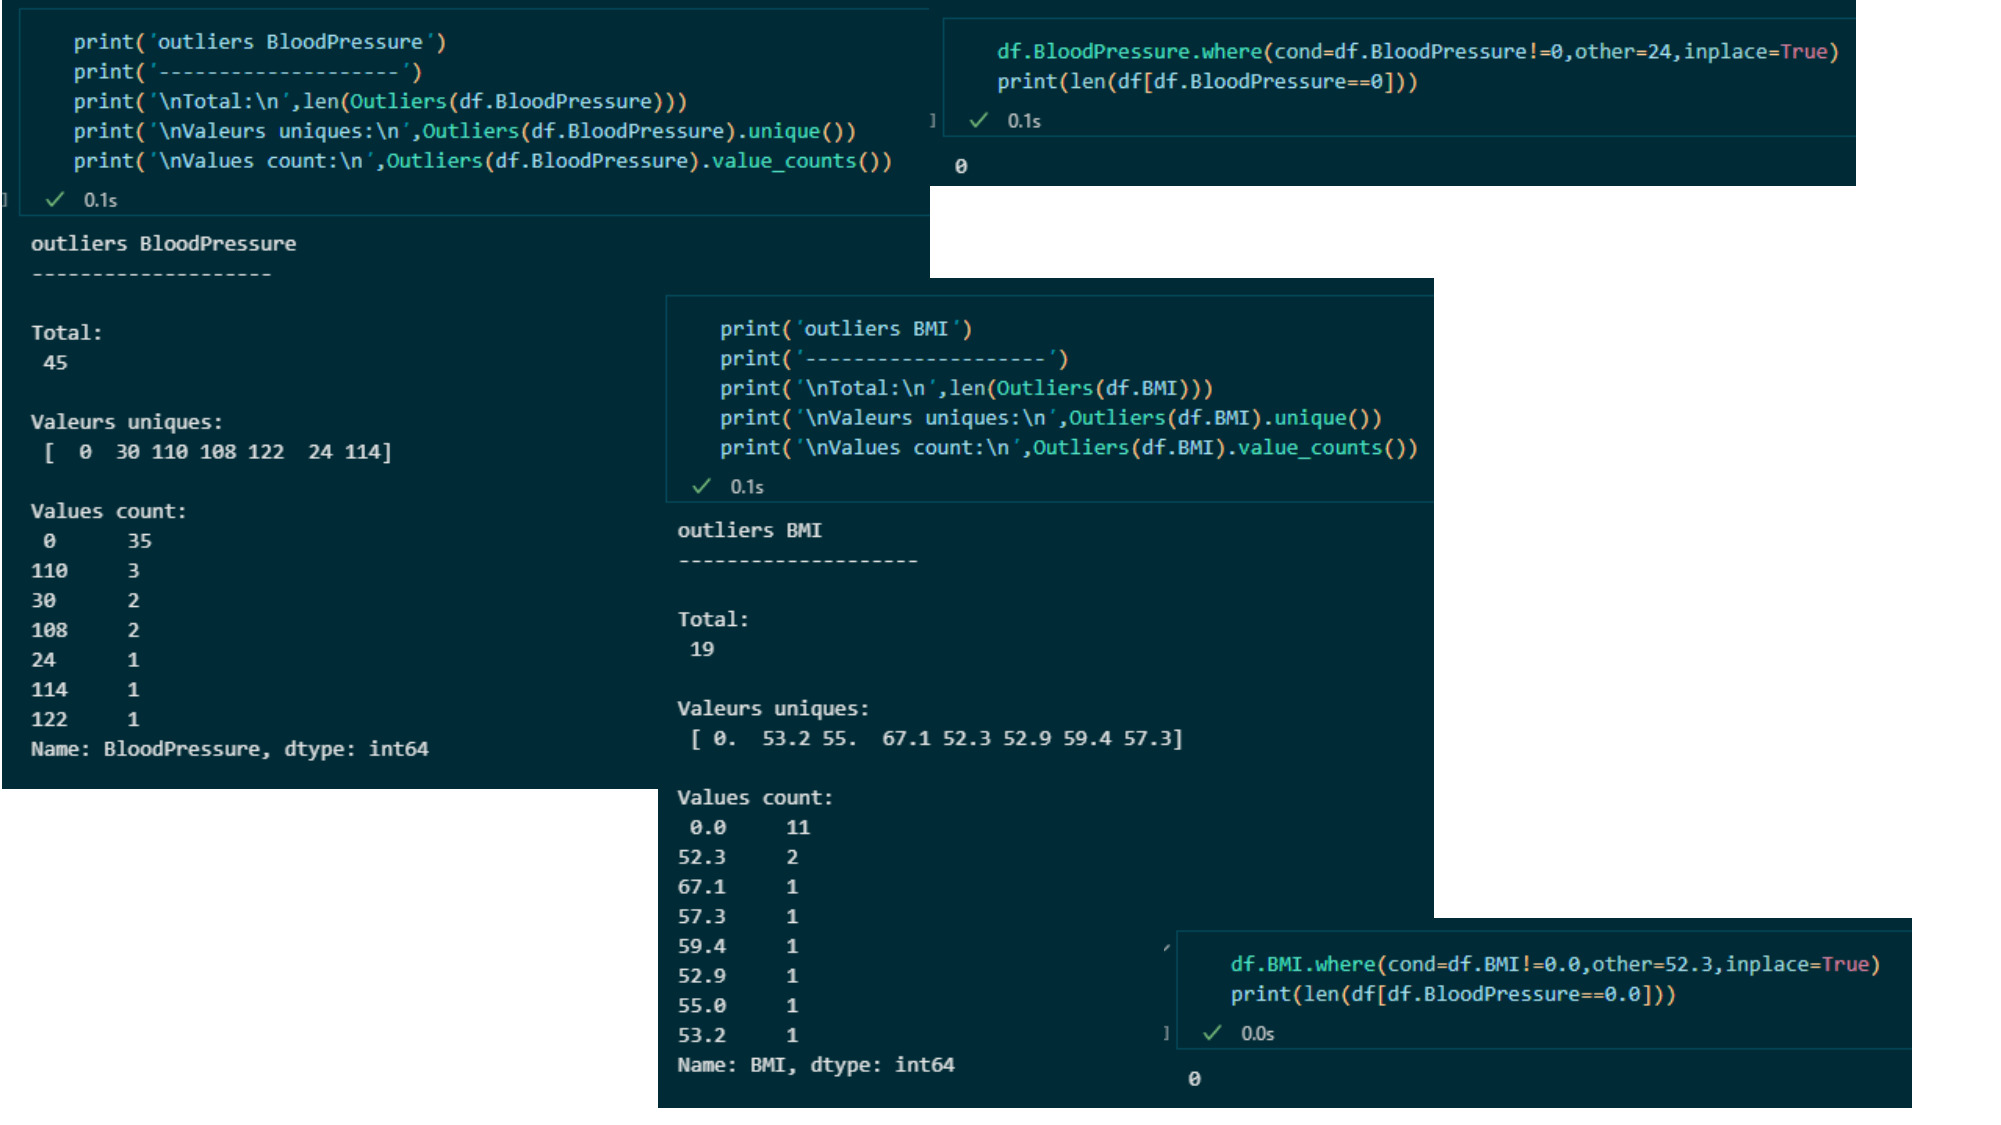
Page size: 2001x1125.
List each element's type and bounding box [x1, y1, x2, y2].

picture [1352, 986, 1362, 1001]
picture [667, 157, 688, 167]
picture [116, 507, 126, 518]
picture [377, 94, 386, 108]
picture [1024, 409, 1033, 426]
picture [382, 742, 428, 756]
picture [714, 939, 726, 953]
picture [1485, 957, 1519, 971]
picture [100, 33, 120, 49]
picture [956, 159, 967, 173]
picture [1306, 986, 1315, 1001]
picture [1400, 956, 1459, 971]
picture [285, 741, 344, 760]
picture [770, 352, 779, 365]
picture [883, 152, 890, 172]
picture [68, 507, 103, 518]
picture [1217, 439, 1224, 459]
picture [249, 445, 259, 458]
picture [848, 123, 854, 142]
picture [763, 794, 773, 804]
picture [703, 127, 724, 138]
picture [691, 152, 698, 172]
picture [692, 730, 700, 750]
picture [165, 235, 247, 250]
picture [198, 33, 204, 49]
picture [2, 193, 7, 206]
picture [129, 564, 139, 577]
picture [631, 98, 651, 108]
picture [80, 445, 92, 458]
picture [999, 43, 1008, 58]
picture [1167, 73, 1178, 88]
picture [998, 444, 1008, 454]
picture [763, 731, 773, 745]
picture [704, 789, 750, 804]
picture [1264, 439, 1274, 454]
picture [101, 193, 106, 206]
picture [776, 731, 786, 745]
picture [486, 152, 493, 172]
picture [533, 123, 555, 138]
picture [1595, 987, 1617, 1001]
picture [306, 123, 314, 138]
picture [583, 123, 591, 138]
picture [835, 731, 845, 745]
picture [746, 320, 779, 335]
picture [412, 38, 422, 49]
picture [1438, 985, 1446, 1001]
picture [1253, 409, 1260, 429]
picture [879, 325, 900, 335]
picture [788, 880, 798, 893]
picture [1373, 444, 1382, 454]
picture [1145, 414, 1153, 424]
picture [1316, 990, 1327, 1001]
picture [721, 355, 743, 370]
picture [497, 94, 507, 108]
picture [678, 127, 687, 138]
picture [915, 322, 938, 335]
picture [176, 445, 188, 458]
picture [161, 123, 169, 139]
picture [1060, 73, 1067, 93]
picture [747, 355, 767, 365]
picture [201, 445, 211, 458]
picture [220, 127, 253, 138]
picture [268, 98, 278, 108]
picture [209, 152, 217, 167]
picture [1388, 962, 1398, 971]
picture [807, 439, 815, 454]
picture [1011, 43, 1021, 58]
picture [68, 418, 116, 429]
picture [1385, 43, 1394, 58]
picture [749, 127, 771, 138]
picture [32, 326, 43, 339]
picture [757, 384, 767, 395]
picture [57, 356, 67, 369]
picture [1506, 48, 1527, 58]
picture [1034, 441, 1056, 454]
picture [1727, 956, 1736, 971]
picture [1004, 731, 1014, 745]
picture [533, 154, 543, 167]
picture [450, 93, 457, 113]
picture [1109, 73, 1116, 93]
picture [811, 1056, 870, 1076]
picture [1035, 414, 1045, 424]
picture [797, 154, 843, 167]
picture [1025, 78, 1044, 88]
picture [1738, 960, 1761, 976]
picture [1618, 956, 1652, 971]
picture [788, 909, 798, 923]
picture [1781, 45, 1791, 58]
picture [775, 123, 784, 138]
picture [678, 522, 737, 537]
picture [1649, 45, 1658, 58]
picture [667, 93, 674, 113]
picture [569, 124, 579, 138]
picture [691, 127, 699, 138]
picture [1025, 114, 1030, 127]
picture [1131, 414, 1141, 424]
picture [44, 418, 55, 429]
picture [141, 534, 152, 548]
picture [691, 850, 701, 864]
picture [129, 534, 139, 548]
picture [714, 969, 726, 982]
picture [82, 324, 90, 339]
picture [807, 380, 816, 396]
picture [691, 642, 701, 656]
picture [1251, 48, 1261, 58]
picture [714, 820, 726, 834]
picture [788, 850, 798, 864]
picture [952, 409, 961, 424]
picture [328, 35, 339, 48]
picture [713, 157, 721, 167]
picture [1047, 74, 1057, 88]
picture [1156, 439, 1166, 454]
picture [129, 414, 162, 429]
picture [1362, 409, 1368, 429]
picture [129, 623, 139, 637]
picture [691, 1028, 701, 1042]
picture [1364, 960, 1375, 971]
picture [141, 235, 162, 250]
picture [118, 740, 126, 756]
picture [988, 439, 997, 456]
picture [1323, 441, 1369, 454]
picture [728, 123, 734, 142]
picture [1575, 48, 1587, 58]
picture [915, 384, 925, 395]
picture [680, 612, 688, 626]
picture [783, 350, 790, 370]
picture [727, 157, 735, 167]
picture [129, 653, 139, 666]
picture [1374, 409, 1380, 429]
picture [74, 152, 120, 172]
picture [351, 96, 374, 108]
picture [868, 444, 900, 454]
picture [44, 326, 78, 339]
picture [715, 880, 726, 893]
picture [437, 152, 446, 167]
picture [1626, 48, 1647, 58]
picture [988, 380, 995, 399]
picture [1763, 956, 1772, 971]
picture [1280, 987, 1290, 1001]
picture [866, 414, 887, 424]
picture [1242, 1026, 1274, 1040]
picture [1119, 73, 1142, 88]
picture [970, 112, 988, 127]
picture [32, 712, 67, 726]
picture [74, 38, 98, 53]
picture [152, 445, 175, 458]
picture [1594, 957, 1616, 971]
picture [123, 35, 133, 49]
picture [965, 320, 970, 340]
picture [1811, 963, 1821, 968]
picture [1203, 1025, 1221, 1040]
picture [1203, 73, 1213, 88]
picture [328, 127, 350, 138]
picture [316, 154, 325, 167]
picture [173, 38, 181, 49]
picture [1276, 444, 1297, 454]
picture [342, 93, 349, 113]
picture [1072, 73, 1081, 88]
picture [1679, 957, 1688, 971]
picture [268, 157, 278, 167]
picture [74, 68, 98, 83]
picture [1108, 409, 1116, 424]
picture [184, 94, 194, 108]
picture [32, 564, 55, 577]
picture [57, 414, 67, 429]
picture [1568, 957, 1580, 971]
picture [1294, 986, 1301, 1005]
picture [1522, 990, 1531, 1001]
picture [127, 741, 211, 756]
picture [1233, 956, 1254, 971]
picture [655, 157, 663, 167]
picture [556, 152, 627, 167]
picture [461, 123, 469, 138]
picture [680, 850, 689, 864]
picture [414, 63, 421, 83]
picture [129, 593, 139, 607]
picture [1721, 43, 1730, 58]
picture [547, 152, 555, 167]
picture [896, 731, 906, 745]
picture [1287, 43, 1358, 58]
picture [127, 507, 163, 518]
picture [100, 123, 109, 138]
picture [124, 94, 133, 108]
picture [1831, 43, 1838, 63]
picture [498, 127, 507, 138]
picture [824, 123, 831, 142]
picture [920, 731, 931, 745]
picture [716, 850, 725, 864]
picture [1775, 960, 1796, 971]
picture [137, 33, 144, 53]
picture [123, 124, 133, 138]
picture [473, 123, 482, 138]
picture [1398, 73, 1404, 93]
picture [510, 93, 519, 108]
picture [848, 157, 856, 167]
picture [173, 98, 181, 108]
picture [1033, 118, 1041, 127]
picture [1214, 73, 1297, 88]
picture [1095, 444, 1117, 454]
picture [691, 939, 701, 953]
picture [788, 523, 822, 537]
picture [1733, 48, 1755, 58]
picture [137, 152, 144, 172]
picture [1534, 990, 1567, 1001]
picture [819, 441, 841, 454]
picture [1231, 990, 1254, 1005]
picture [799, 731, 810, 745]
picture [679, 939, 689, 953]
picture [448, 157, 458, 167]
picture [788, 969, 798, 982]
picture [55, 683, 68, 696]
picture [679, 909, 689, 923]
picture [1276, 414, 1297, 424]
picture [413, 154, 422, 167]
picture [783, 409, 790, 429]
picture [1155, 73, 1164, 88]
picture [389, 38, 410, 49]
picture [1192, 74, 1202, 88]
picture [1016, 731, 1027, 745]
picture [592, 123, 627, 138]
picture [630, 124, 663, 138]
picture [44, 623, 67, 637]
picture [439, 33, 444, 53]
picture [123, 154, 133, 167]
picture [1174, 730, 1181, 750]
picture [679, 999, 689, 1012]
picture [161, 152, 170, 169]
picture [1524, 956, 1528, 971]
picture [926, 414, 936, 424]
picture [384, 443, 390, 463]
picture [32, 683, 55, 696]
picture [770, 441, 779, 454]
picture [32, 593, 56, 607]
picture [1667, 957, 1677, 971]
picture [1386, 439, 1393, 459]
picture [100, 63, 120, 78]
picture [184, 35, 194, 49]
picture [854, 320, 864, 335]
picture [860, 152, 867, 172]
picture [1793, 48, 1827, 58]
picture [1654, 963, 1664, 968]
picture [1589, 43, 1623, 58]
picture [788, 939, 798, 953]
picture [368, 445, 381, 458]
picture [691, 999, 701, 1012]
picture [461, 157, 469, 167]
picture [807, 409, 815, 424]
picture [866, 325, 876, 335]
picture [389, 93, 398, 108]
picture [1048, 380, 1056, 395]
picture [940, 414, 948, 424]
picture [309, 445, 320, 458]
picture [655, 93, 662, 113]
picture [1300, 78, 1358, 88]
picture [702, 642, 714, 656]
picture [1409, 439, 1416, 459]
picture [1239, 444, 1249, 454]
picture [1179, 409, 1189, 424]
picture [940, 444, 948, 454]
picture [1312, 444, 1321, 454]
picture [1372, 45, 1382, 58]
picture [212, 445, 236, 458]
picture [353, 127, 361, 138]
picture [1342, 986, 1349, 1005]
picture [1361, 74, 1383, 88]
picture [109, 198, 117, 207]
picture [931, 114, 935, 127]
picture [715, 1028, 726, 1042]
picture [1395, 43, 1466, 58]
picture [249, 240, 296, 250]
picture [520, 93, 602, 108]
picture [1660, 45, 1672, 58]
picture [1059, 439, 1092, 454]
picture [678, 791, 690, 804]
picture [1365, 985, 1375, 1001]
picture [1698, 48, 1719, 63]
picture [666, 127, 676, 138]
picture [732, 480, 745, 493]
picture [129, 683, 139, 696]
picture [123, 65, 133, 78]
picture [173, 124, 205, 138]
picture [1125, 731, 1135, 745]
picture [605, 98, 615, 108]
picture [1083, 78, 1093, 88]
picture [220, 93, 241, 108]
picture [1401, 985, 1411, 1001]
picture [1036, 380, 1044, 395]
picture [842, 381, 864, 395]
picture [425, 152, 433, 167]
picture [691, 611, 737, 626]
picture [402, 98, 410, 108]
picture [1145, 73, 1152, 93]
picture [208, 94, 217, 108]
picture [346, 445, 367, 458]
picture [998, 381, 1033, 395]
picture [1644, 985, 1650, 1005]
picture [841, 414, 851, 424]
picture [1469, 48, 1479, 58]
picture [788, 820, 810, 834]
picture [1685, 43, 1694, 58]
picture [1668, 986, 1675, 1005]
picture [44, 534, 56, 548]
picture [387, 154, 410, 167]
picture [883, 731, 895, 745]
picture [1265, 43, 1272, 63]
picture [721, 325, 743, 340]
picture [747, 439, 767, 454]
picture [915, 444, 937, 454]
picture [341, 152, 361, 169]
picture [159, 38, 170, 49]
picture [1425, 987, 1436, 1001]
picture [1098, 380, 1103, 399]
picture [642, 157, 651, 167]
picture [1275, 48, 1285, 58]
picture [1084, 386, 1092, 395]
picture [469, 157, 482, 167]
picture [783, 320, 790, 340]
picture [208, 123, 217, 138]
picture [1107, 380, 1130, 395]
picture [32, 235, 78, 250]
picture [1060, 350, 1067, 370]
picture [721, 414, 744, 429]
picture [44, 503, 67, 518]
picture [1462, 956, 1471, 971]
picture [43, 653, 56, 666]
picture [1181, 380, 1188, 399]
picture [783, 439, 790, 459]
picture [1629, 987, 1641, 1001]
picture [1161, 731, 1171, 745]
picture [279, 127, 289, 138]
picture [1267, 990, 1278, 1001]
picture [105, 742, 116, 756]
picture [262, 753, 269, 759]
picture [1703, 957, 1713, 971]
picture [46, 191, 64, 206]
picture [1059, 384, 1081, 395]
picture [165, 504, 175, 518]
picture [43, 356, 56, 369]
picture [890, 414, 912, 424]
picture [1823, 957, 1833, 971]
picture [693, 478, 711, 493]
picture [316, 98, 338, 108]
picture [714, 999, 726, 1012]
picture [412, 98, 422, 108]
picture [1096, 78, 1105, 88]
picture [1378, 956, 1385, 976]
picture [721, 444, 743, 459]
picture [1531, 43, 1535, 53]
picture [962, 414, 1008, 429]
picture [31, 415, 44, 429]
picture [1009, 114, 1019, 127]
picture [679, 969, 689, 982]
picture [1099, 731, 1112, 745]
picture [1798, 960, 1808, 971]
picture [944, 731, 955, 745]
picture [1569, 990, 1592, 999]
picture [824, 731, 834, 745]
picture [956, 731, 967, 745]
picture [1143, 381, 1177, 395]
picture [1156, 414, 1165, 424]
picture [806, 320, 851, 335]
picture [378, 123, 386, 139]
picture [691, 794, 701, 804]
picture [1193, 380, 1200, 399]
picture [129, 712, 139, 726]
picture [376, 38, 386, 49]
picture [484, 127, 494, 138]
picture [879, 380, 887, 395]
picture [1169, 409, 1175, 429]
picture [101, 98, 120, 108]
picture [1215, 411, 1249, 424]
picture [811, 705, 858, 720]
picture [342, 38, 374, 49]
picture [788, 1028, 798, 1042]
picture [523, 123, 529, 142]
picture [829, 411, 840, 424]
picture [1301, 409, 1333, 429]
picture [81, 235, 90, 250]
picture [836, 123, 842, 142]
picture [137, 93, 144, 113]
picture [173, 154, 205, 167]
picture [31, 504, 44, 518]
picture [630, 157, 638, 167]
picture [896, 1056, 905, 1072]
picture [1070, 411, 1105, 424]
picture [257, 93, 266, 109]
picture [866, 384, 876, 395]
picture [461, 93, 483, 108]
picture [290, 33, 325, 49]
picture [1192, 409, 1202, 424]
picture [774, 791, 822, 804]
picture [1132, 48, 1141, 58]
picture [752, 1058, 786, 1072]
picture [1316, 956, 1363, 971]
picture [424, 124, 458, 138]
picture [841, 444, 851, 454]
picture [85, 193, 98, 207]
picture [1336, 414, 1346, 424]
picture [1206, 380, 1211, 399]
picture [1540, 51, 1550, 55]
picture [1835, 960, 1869, 971]
picture [245, 157, 253, 167]
picture [425, 98, 446, 108]
picture [1065, 731, 1088, 745]
picture [1143, 439, 1153, 454]
picture [32, 742, 80, 756]
picture [998, 78, 1021, 93]
picture [209, 33, 216, 49]
picture [908, 1058, 954, 1072]
picture [952, 380, 960, 395]
picture [854, 439, 864, 454]
picture [1179, 441, 1213, 454]
picture [33, 653, 42, 666]
picture [678, 880, 701, 893]
picture [692, 909, 701, 923]
picture [370, 740, 380, 756]
picture [510, 152, 519, 167]
picture [691, 700, 762, 715]
picture [721, 384, 744, 399]
picture [74, 98, 97, 113]
picture [962, 441, 972, 454]
picture [1386, 73, 1393, 93]
picture [117, 445, 139, 458]
picture [195, 98, 206, 108]
picture [93, 240, 127, 250]
picture [1350, 409, 1357, 429]
picture [245, 38, 253, 49]
picture [819, 384, 828, 395]
picture [783, 380, 790, 399]
picture [856, 409, 864, 424]
picture [714, 731, 726, 745]
picture [110, 127, 120, 138]
picture [747, 480, 753, 493]
picture [1143, 48, 1190, 58]
picture [55, 564, 67, 577]
picture [756, 484, 764, 493]
picture [962, 384, 984, 395]
picture [293, 127, 302, 138]
picture [1257, 985, 1266, 1001]
picture [1252, 444, 1261, 454]
picture [389, 127, 399, 138]
picture [619, 98, 627, 108]
picture [137, 63, 144, 83]
picture [1119, 444, 1128, 454]
picture [980, 731, 991, 745]
picture [775, 700, 809, 715]
picture [268, 35, 278, 49]
picture [1137, 731, 1147, 745]
picture [1756, 48, 1779, 58]
picture [770, 381, 779, 395]
picture [746, 409, 779, 424]
picture [829, 381, 840, 395]
picture [220, 38, 242, 49]
picture [738, 152, 748, 167]
picture [32, 623, 43, 637]
picture [320, 445, 333, 458]
picture [315, 127, 325, 142]
picture [1388, 986, 1398, 1001]
picture [1656, 986, 1663, 1005]
picture [137, 123, 144, 142]
picture [680, 93, 685, 113]
picture [1379, 985, 1385, 1005]
picture [1040, 731, 1052, 745]
picture [1398, 439, 1405, 459]
picture [262, 445, 284, 458]
picture [951, 444, 961, 454]
picture [74, 127, 97, 142]
picture [292, 105, 299, 111]
picture [1047, 43, 1057, 58]
picture [1189, 1072, 1201, 1085]
picture [1267, 957, 1302, 971]
picture [819, 414, 828, 424]
picture [715, 909, 725, 923]
picture [747, 380, 756, 395]
picture [1582, 968, 1589, 974]
picture [691, 820, 703, 834]
picture [1410, 73, 1416, 93]
picture [678, 1058, 726, 1072]
picture [1203, 43, 1250, 58]
picture [1120, 409, 1128, 424]
picture [1480, 48, 1490, 58]
picture [788, 999, 798, 1012]
picture [940, 322, 948, 335]
picture [786, 157, 795, 167]
picture [282, 33, 288, 49]
picture [749, 157, 771, 167]
picture [1493, 48, 1502, 58]
picture [678, 702, 690, 715]
picture [679, 1028, 689, 1042]
picture [785, 127, 820, 142]
picture [279, 157, 314, 167]
picture [165, 418, 211, 433]
picture [497, 152, 507, 167]
picture [1058, 43, 1129, 58]
picture [46, 443, 53, 463]
picture [691, 969, 701, 982]
picture [904, 380, 912, 396]
picture [1873, 956, 1879, 976]
picture [1447, 986, 1520, 1001]
picture [256, 127, 266, 138]
picture [161, 93, 169, 109]
picture [739, 527, 773, 537]
picture [872, 152, 878, 172]
picture [1133, 439, 1139, 459]
picture [221, 157, 242, 167]
picture [305, 93, 314, 108]
picture [1034, 45, 1044, 58]
picture [1330, 990, 1339, 1001]
picture [213, 745, 260, 756]
picture [510, 127, 519, 138]
picture [1551, 45, 1563, 58]
picture [1534, 957, 1556, 971]
